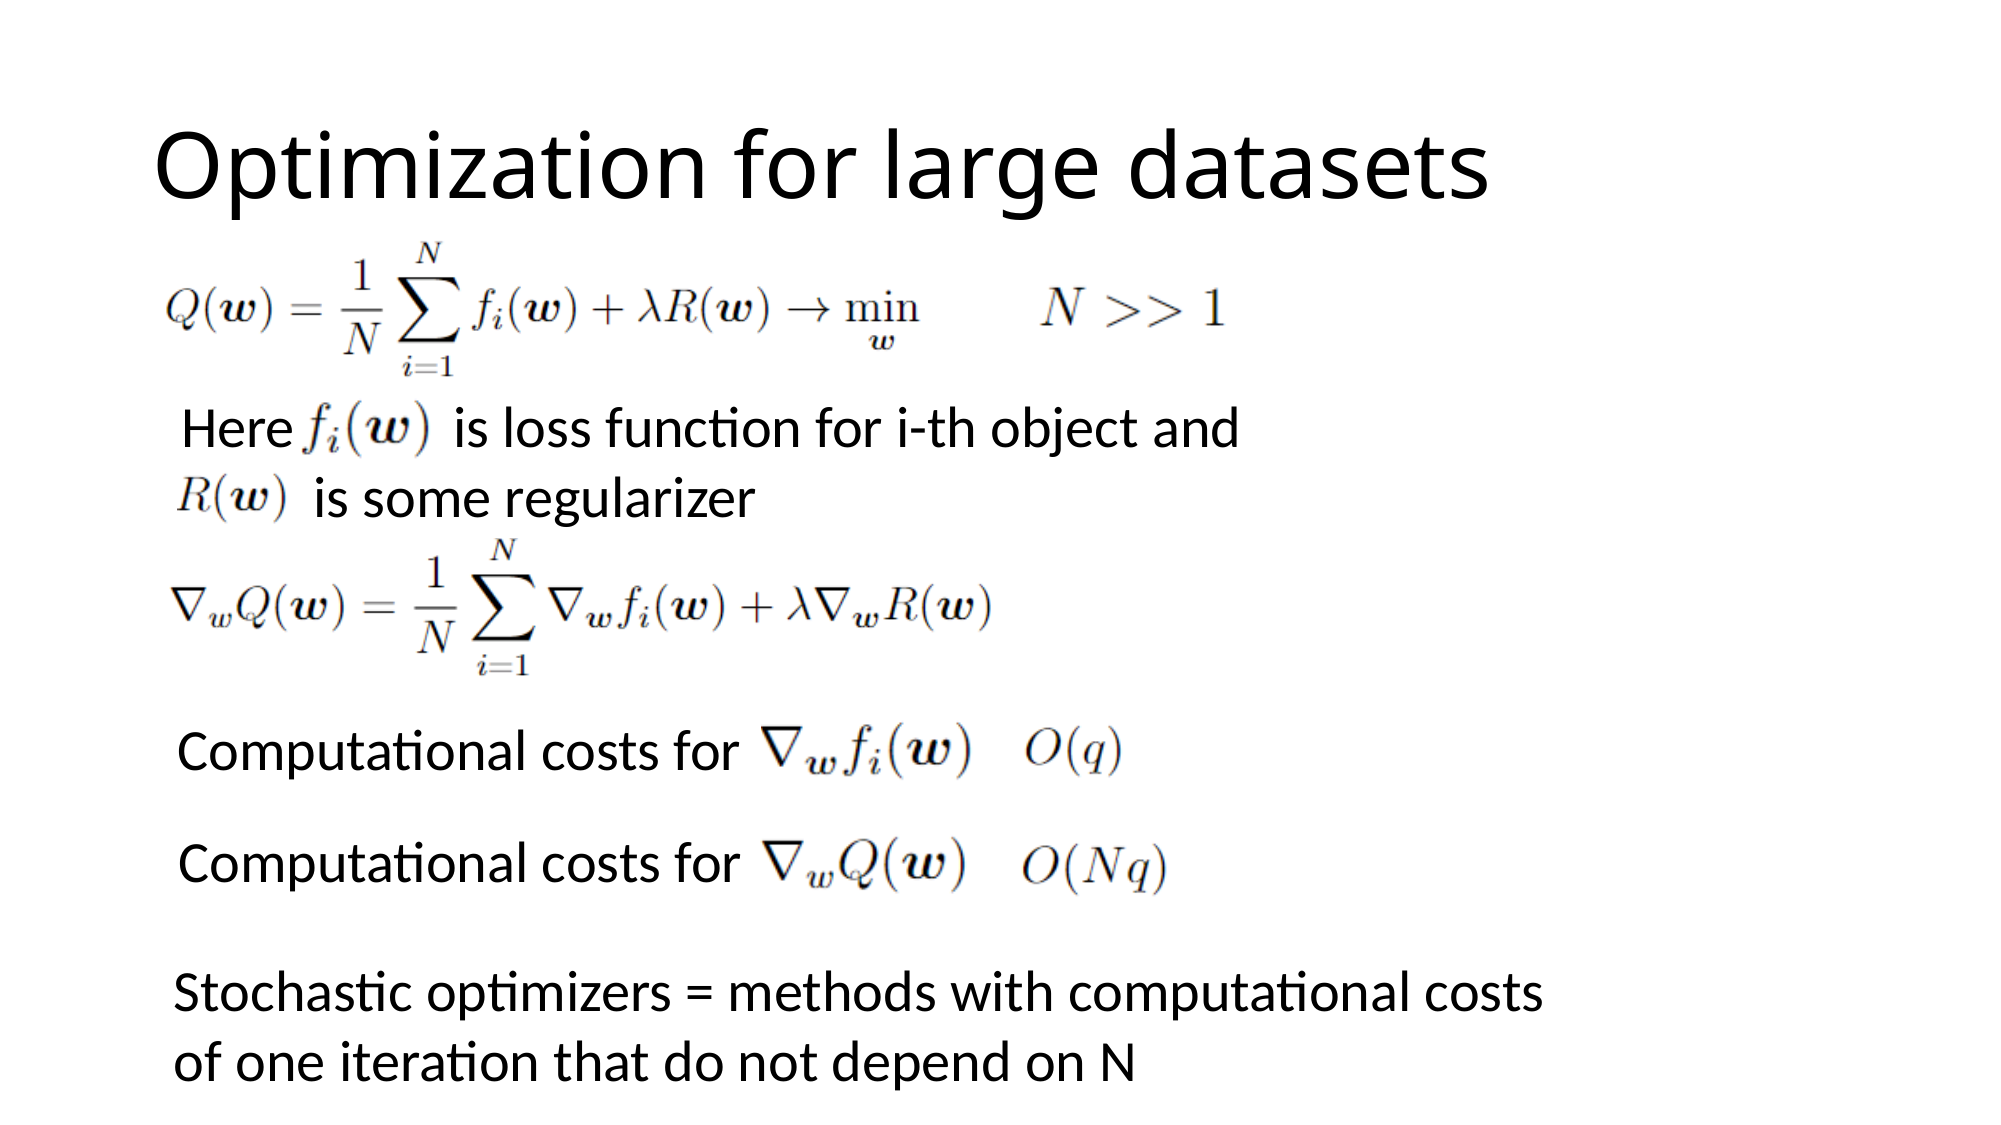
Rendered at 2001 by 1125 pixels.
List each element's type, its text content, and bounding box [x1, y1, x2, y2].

text_box Computational costs for [163, 817, 746, 902]
picture [761, 704, 977, 805]
picture [1033, 273, 1235, 354]
picture [1015, 825, 1170, 907]
text_box Stochastic optimizers = methods with computational costs of one iteration that do not depend on N [159, 946, 1588, 1101]
text_box Here is loss function for i-th object and is some regularizer [166, 382, 1257, 537]
text_box Computational costs for [162, 705, 757, 790]
picture [1015, 711, 1131, 793]
title Optimization for large datasets [137, 59, 1863, 278]
picture [746, 815, 977, 907]
picture [159, 232, 941, 472]
picture [157, 538, 999, 682]
picture [177, 461, 297, 532]
